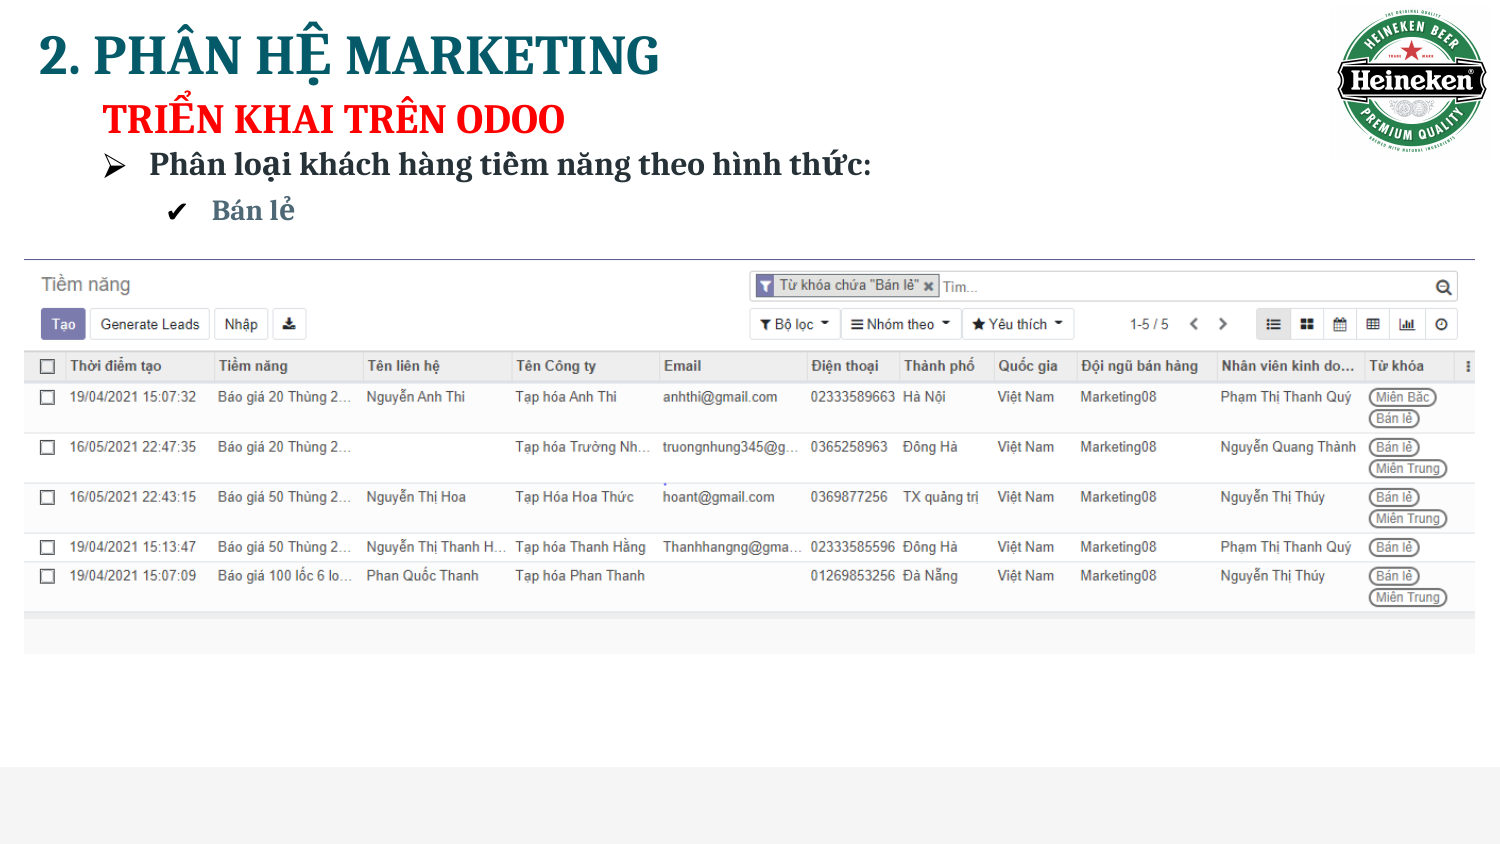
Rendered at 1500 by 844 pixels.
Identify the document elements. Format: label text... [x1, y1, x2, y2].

picture [1330, 2, 1494, 160]
text_box TRIỂN KHAI TRÊN ODOO Phân loại khách hàng tiềm năng theo hình thức: [87, 84, 1175, 225]
text_box 2. PHÂN HỆ MARKETING [24, 11, 800, 94]
picture [24, 259, 1476, 654]
text_box Bán lẻ [150, 183, 312, 234]
